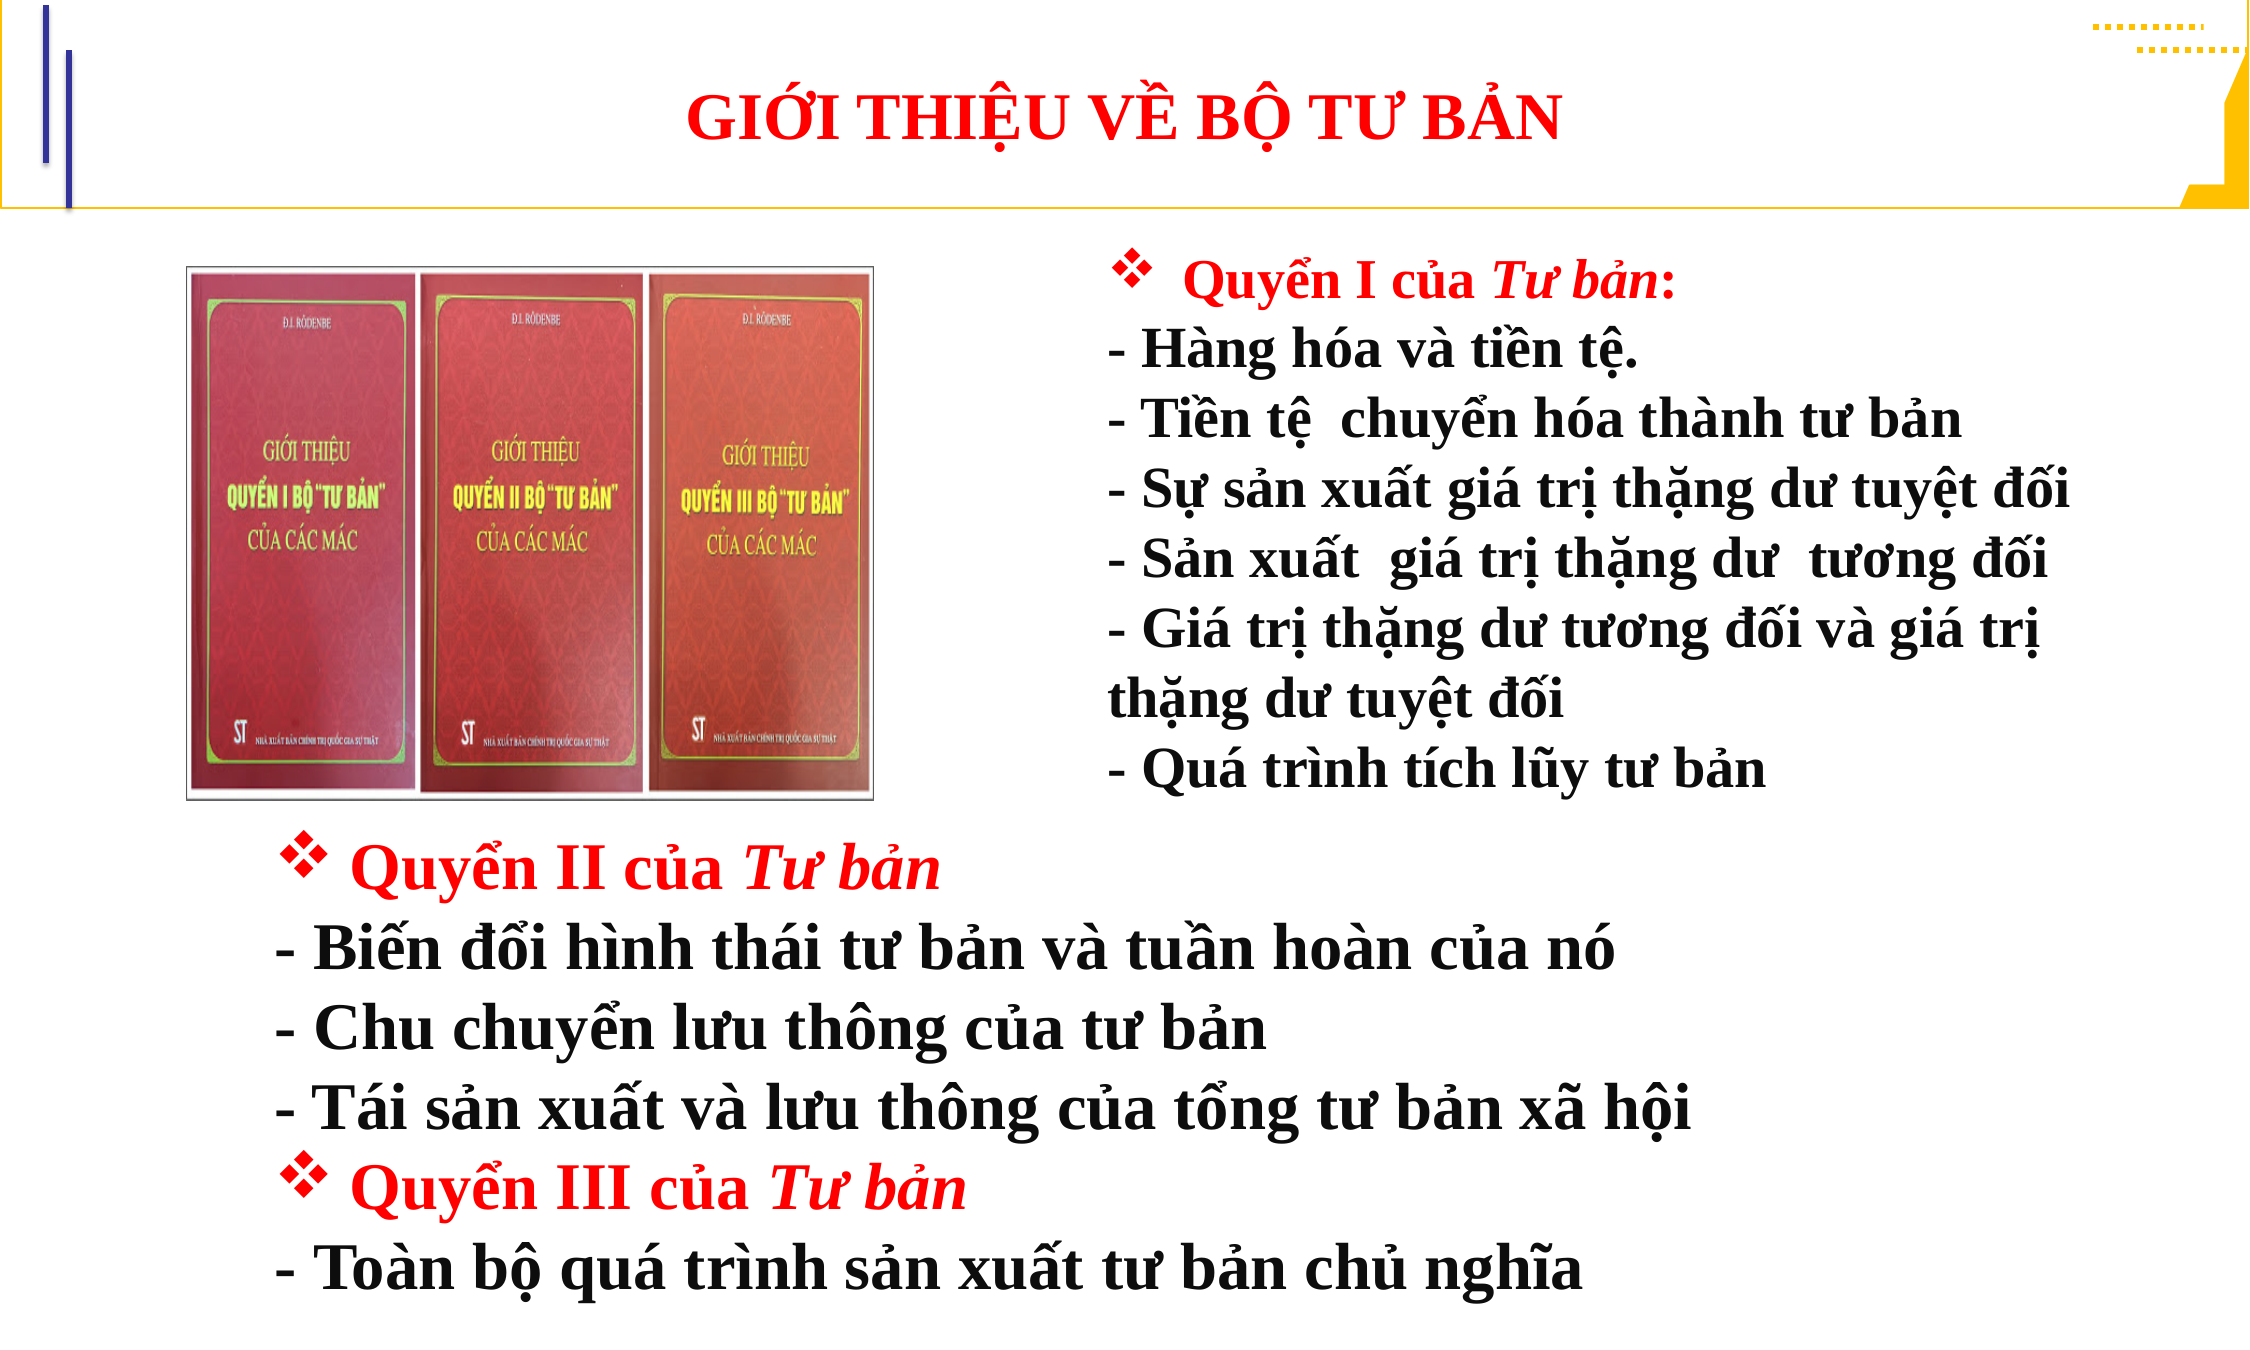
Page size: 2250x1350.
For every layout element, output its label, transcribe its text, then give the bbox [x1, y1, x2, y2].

picture [186, 266, 874, 801]
text_box Quyển II của Tư bản - Biến đổi hình thái tư bản và tuần hoàn của nó - Chu chuyển lưu thông của tư bản - Tái sản xuất và lưu thông của tổng tư bản xã hội Quyển III của Tư bản - Toàn bộ quá trình sản xuất tư bản chủ nghĩa [259, 815, 1840, 1310]
picture [0, 0, 2250, 223]
text_box Quyển I của Tư bản: - Hàng hóa và tiền tệ. - Tiền tệ chuyển hóa thành tư bản - Sự sản xuất giá trị thặng dư tuyệt đối - Sản xuất giá trị thặng dư tương đối - Giá trị thặng dư tương đối và giá trị thặng dư tuyệt đối - Quá trình tích lũy tư bản [1092, 234, 2200, 807]
